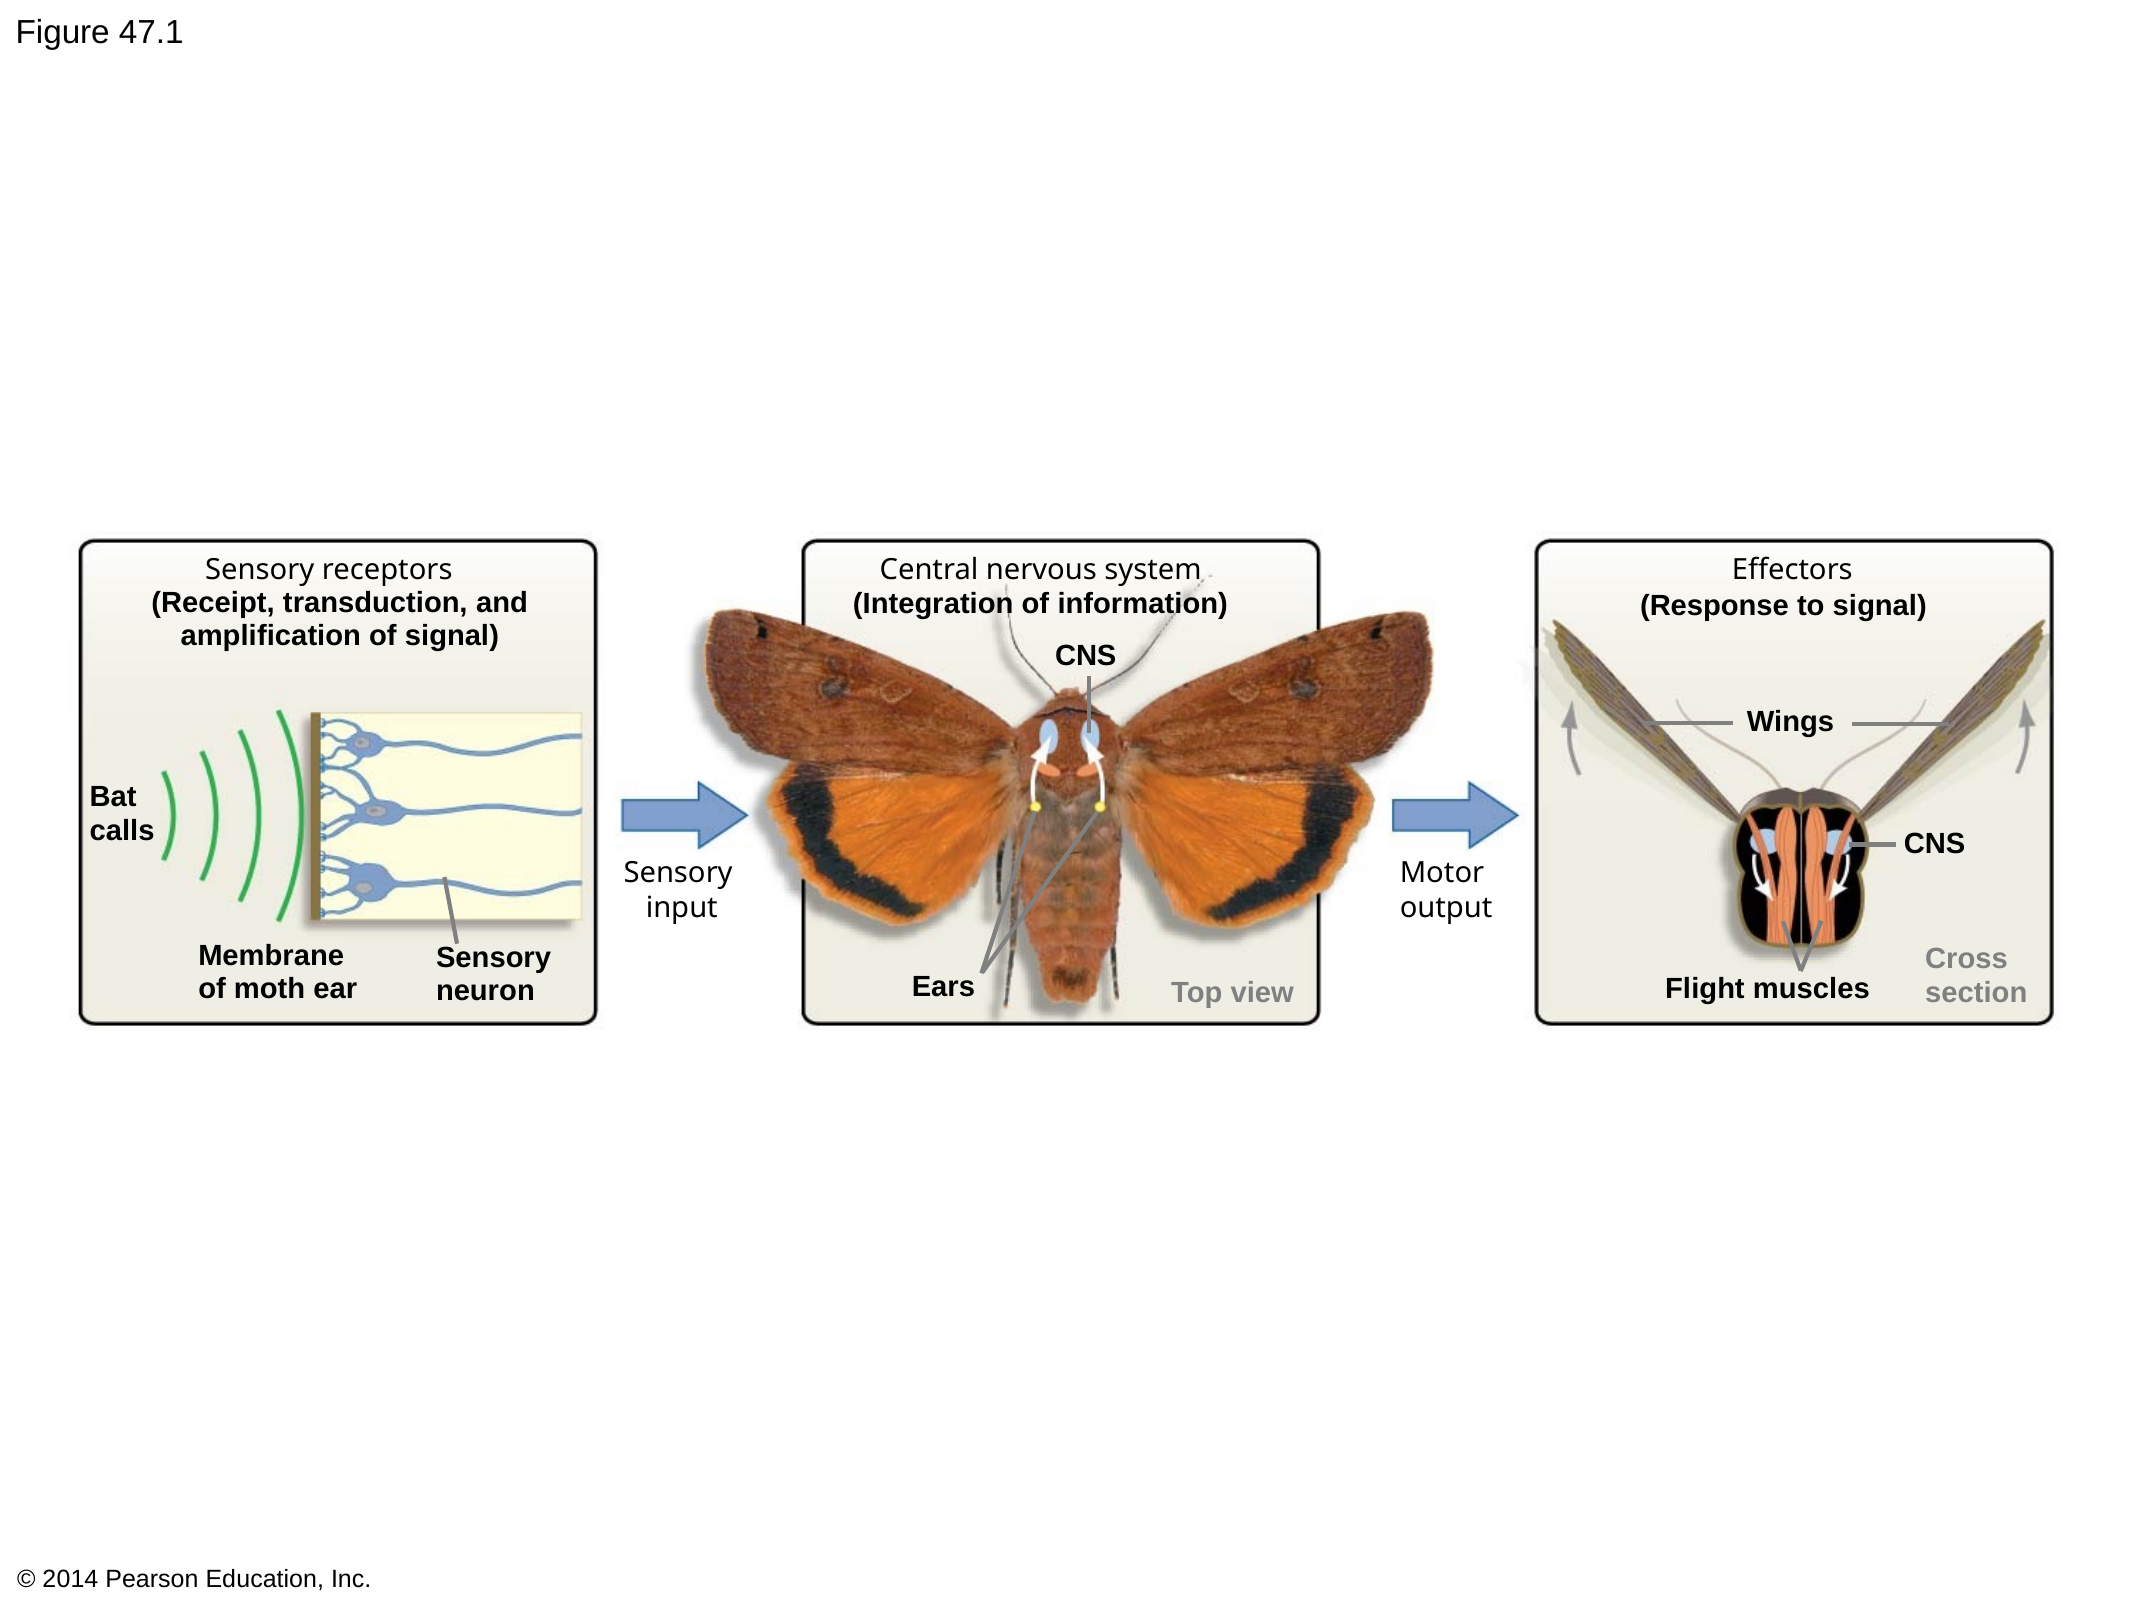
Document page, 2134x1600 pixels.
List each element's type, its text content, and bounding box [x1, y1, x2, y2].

title Figure 47.1 [4, 0, 1409, 72]
picture [69, 530, 2064, 1031]
